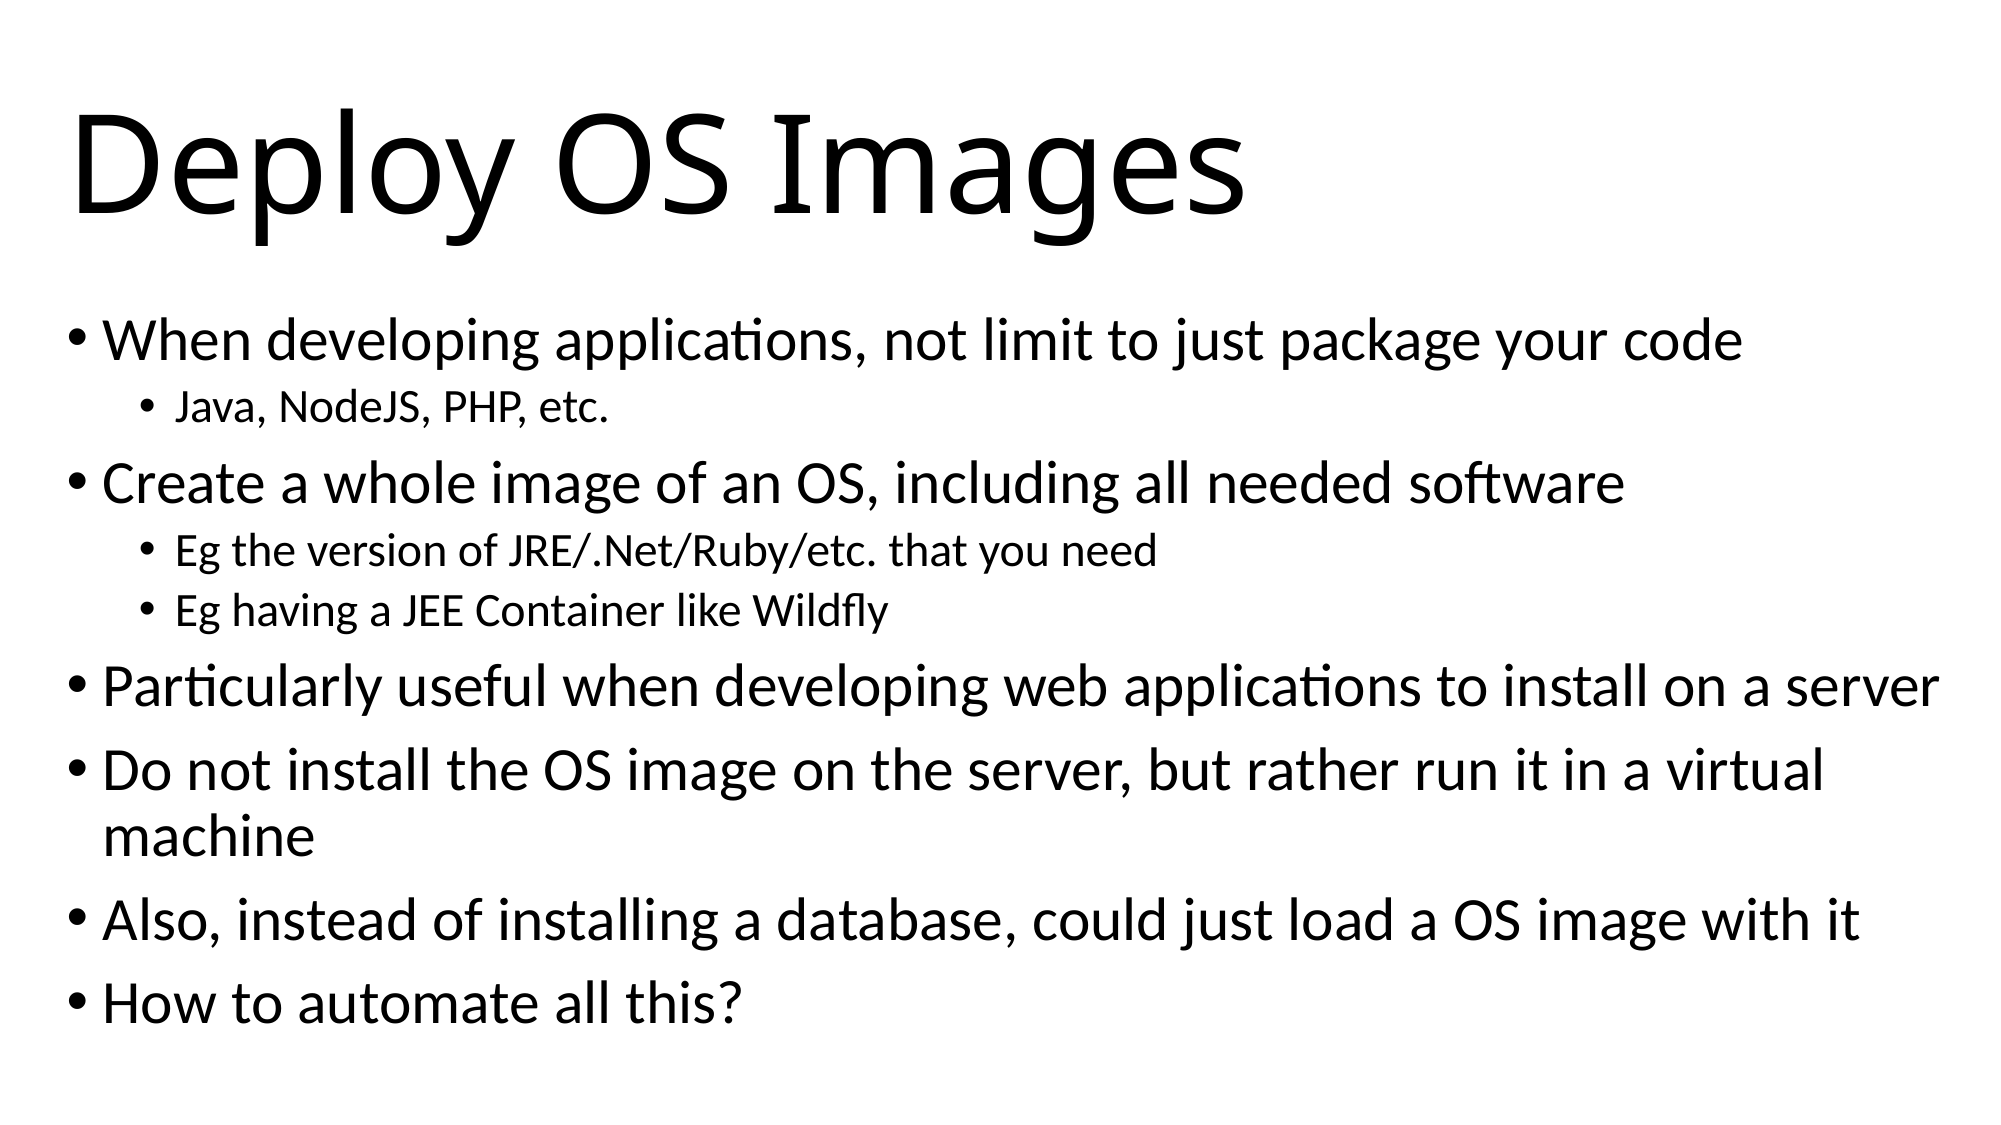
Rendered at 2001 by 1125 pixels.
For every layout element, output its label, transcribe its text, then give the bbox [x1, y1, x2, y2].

list When developing applications, not limit to just package your code Java, NodeJS, PHP, etc. Create a whole image of an OS, including all needed software Eg the version of JRE/.Net/Ruby/etc. that you need Eg having a JEE Container like Wildfly Particularly useful when developing web applications to install on a server Do not install the OS image on the server, but rather run it in a virtual machine Also, instead of installing a database, could just load a OS image with it How to automate all this? [51, 299, 1971, 1101]
title Deploy OS Images [51, 59, 1937, 278]
